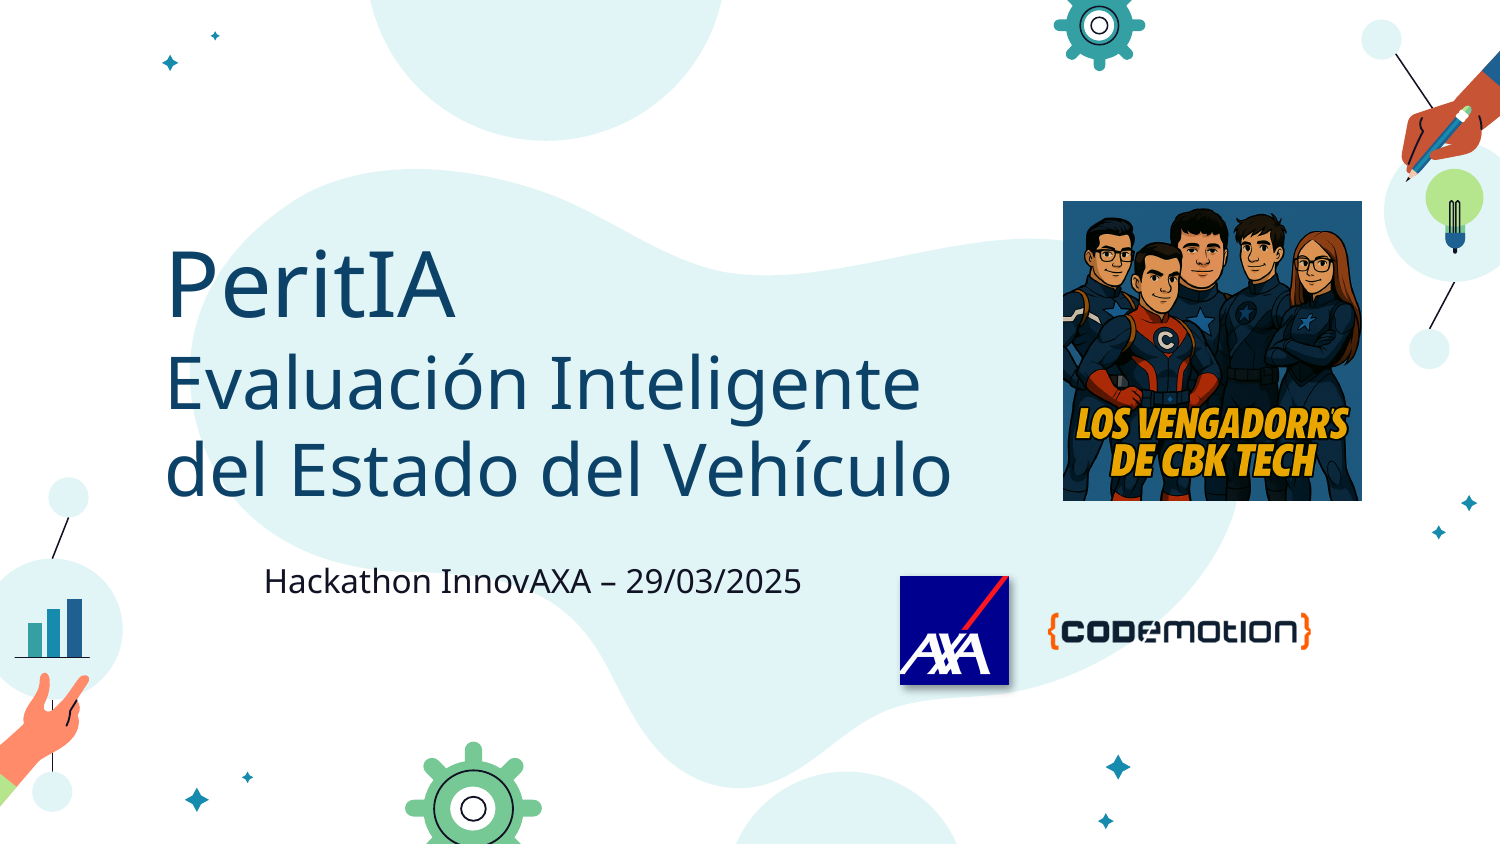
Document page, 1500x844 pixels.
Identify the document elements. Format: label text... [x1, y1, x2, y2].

title PeritIA Evaluación Inteligente del Estado del Vehículo [149, 175, 1318, 527]
text_box [263, 527, 1229, 692]
picture [1063, 201, 1362, 501]
picture [900, 576, 1010, 686]
picture [1042, 585, 1315, 677]
text_box [566, 614, 981, 789]
text_box [370, 0, 722, 141]
subtitle Hackathon InnovAXA – 29/03/2025 [223, 545, 901, 614]
text_box [357, 169, 480, 175]
